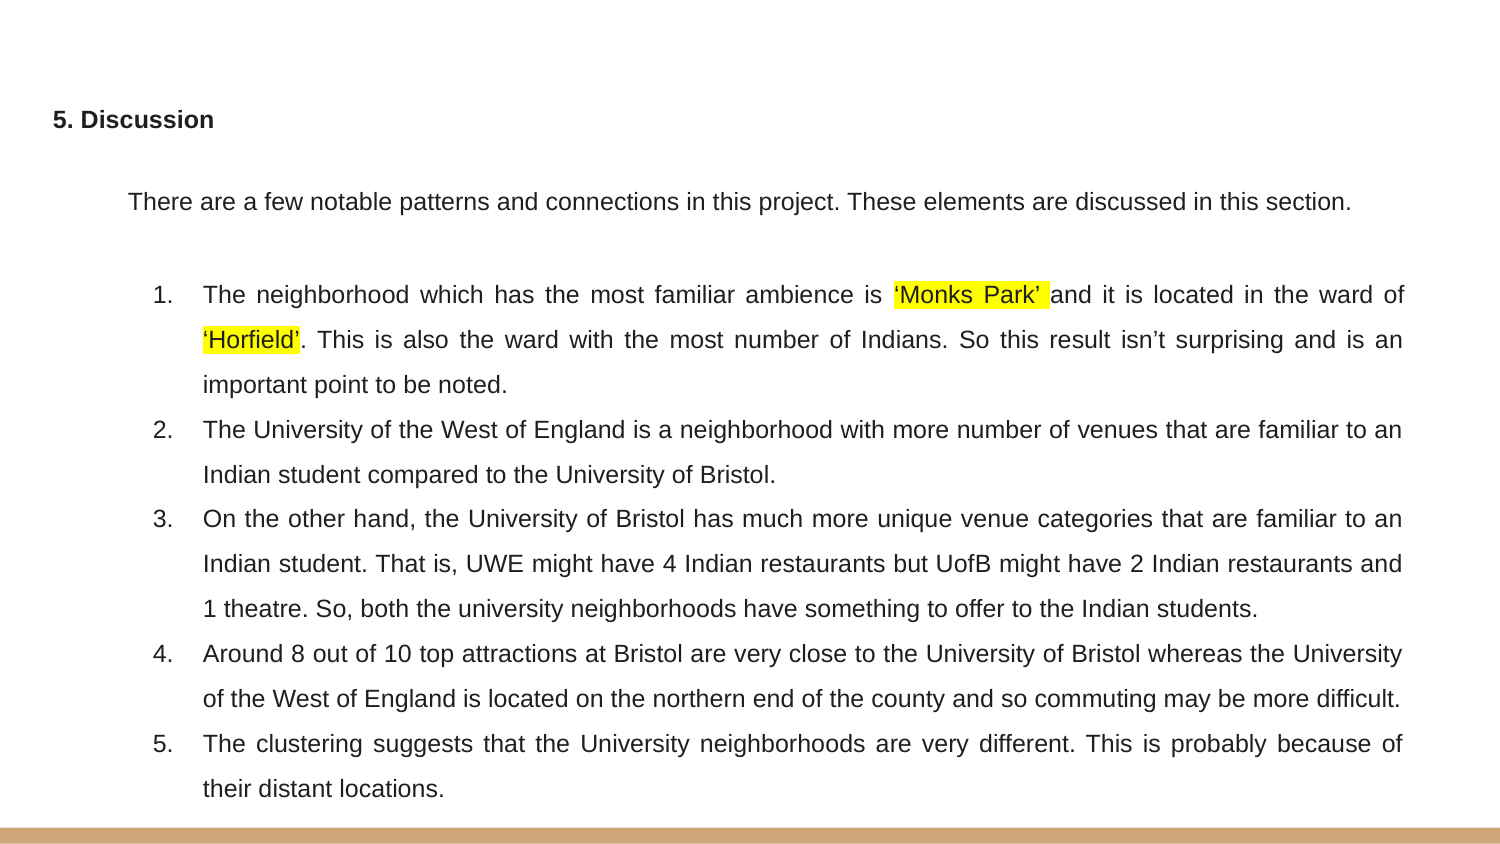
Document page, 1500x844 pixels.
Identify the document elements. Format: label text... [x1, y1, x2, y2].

text_box 5. Discussion There are a few notable patterns and connections in this project. These elements are discussed in this section. The neighborhood which has the most familiar ambience is ‘Monks Park’ and it is located in the ward of ‘Horfield’. This is also the ward with the most number of Indians. So this result isn’t surprising and is an important point to be noted. The University of the West of England is a neighborhood with more number of venues that are familiar to an Indian student compared to the University of Bristol. On the other hand, the University of Bristol has much more unique venue categories that are familiar to an Indian student. That is, UWE might have 4 Indian restaurants but UofB might have 2 Indian restaurants and 1 theatre. So, both the university neighborhoods have something to offer to the Indian students. Around 8 out of 10 top attractions at Bristol are very close to the University of Bristol whereas the University of the West of England is located on the northern end of the county and so commuting may be more difficult. The clustering suggests that the University neighborhoods are very different. This is probably because of their distant locations. [37, 84, 1421, 577]
